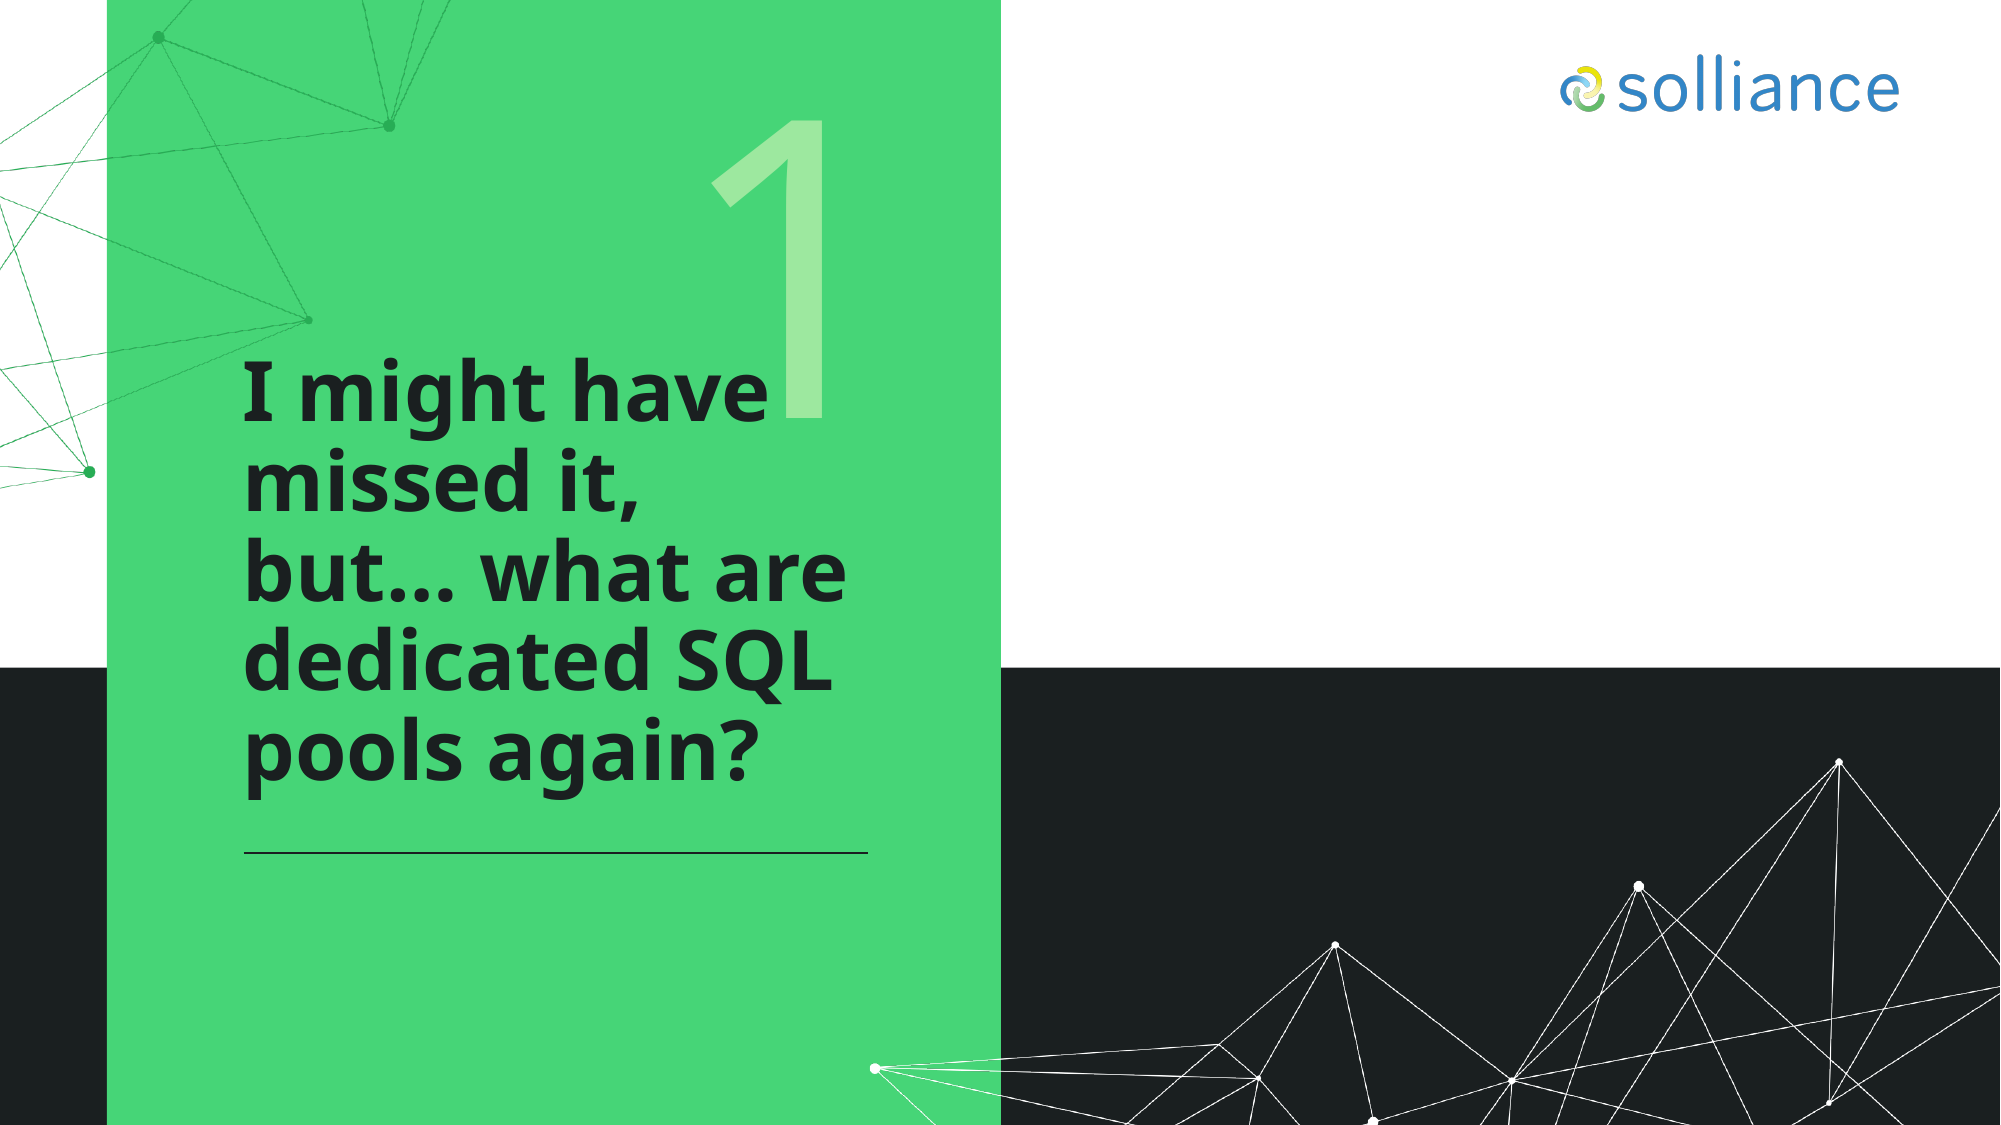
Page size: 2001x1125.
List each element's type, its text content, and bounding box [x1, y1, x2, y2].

picture [1555, 50, 1903, 119]
picture [869, 668, 2000, 1125]
list 1 [538, 50, 929, 478]
title I might have missed it, but… what are dedicated SQL pools again? [227, 242, 871, 807]
picture [0, 0, 665, 813]
